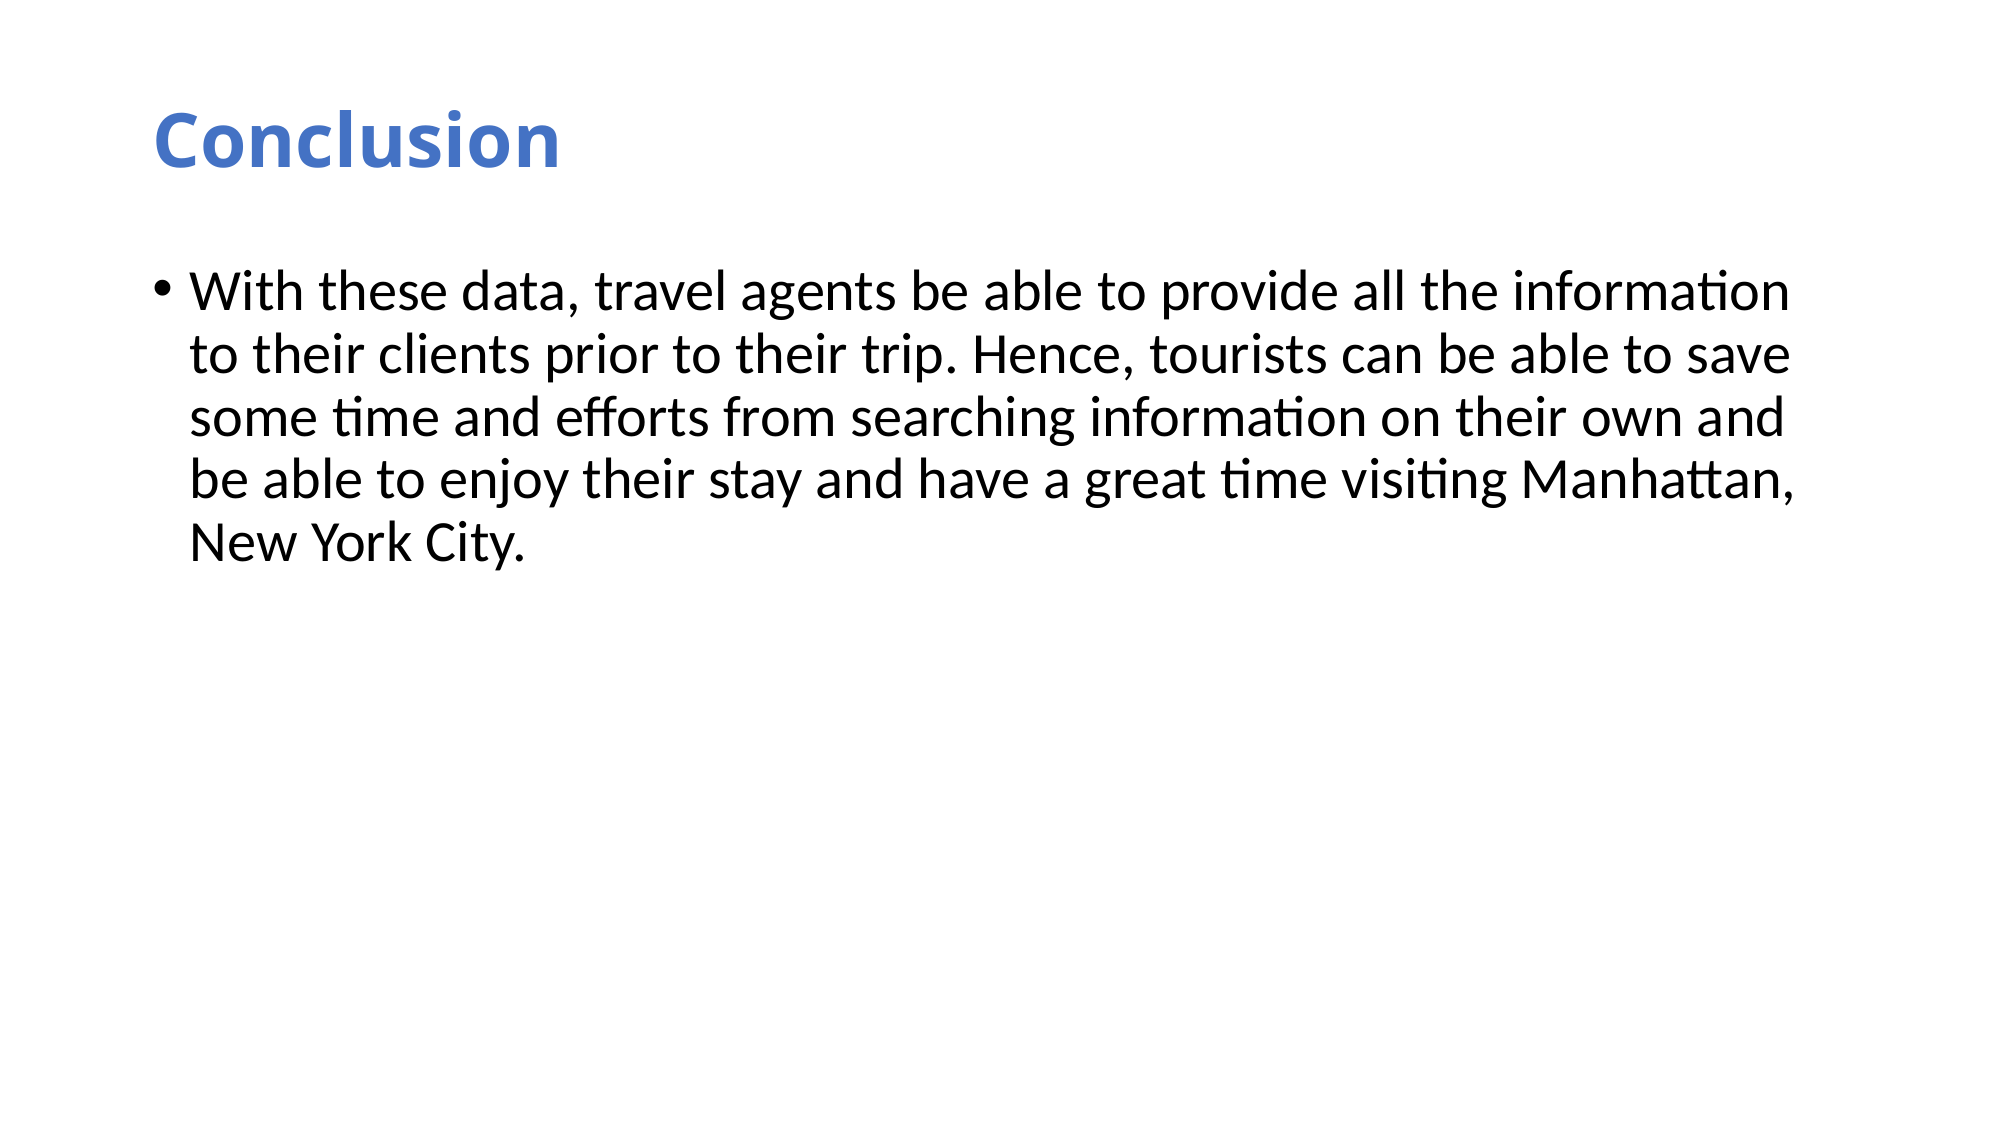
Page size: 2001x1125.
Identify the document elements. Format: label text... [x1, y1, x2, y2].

title Conclusion [137, 59, 1863, 228]
list With these data, travel agents be able to provide all the information to their clients prior to their trip. Hence, tourists can be able to save some time and efforts from searching information on their own and be able to enjoy their stay and have a great time visiting Manhattan, New York City. [137, 252, 1863, 1014]
